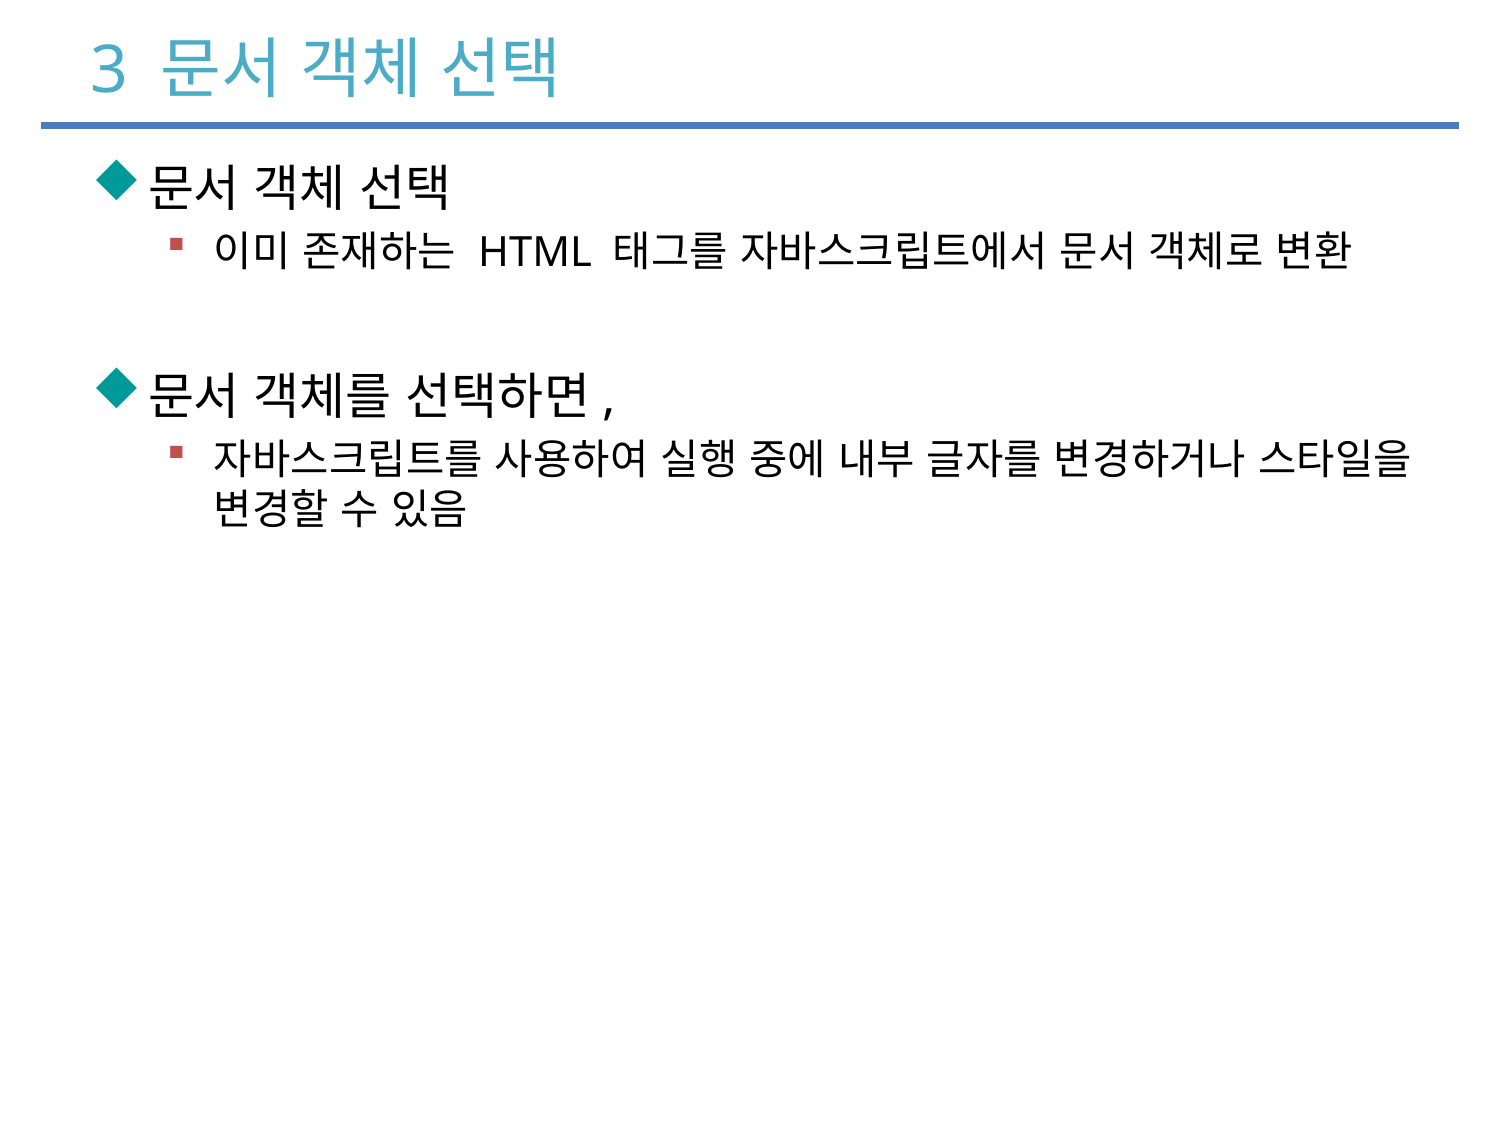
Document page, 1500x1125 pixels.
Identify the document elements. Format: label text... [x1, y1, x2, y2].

title 3 문서 객체 선택 [75, 19, 1425, 114]
list 문서 객체 선택 이미 존재하는 HTML 태그를 자바스크립트에서 문서 객체로 변환 문서 객체를 선택하면, 자바스크립트를 사용하여 실행 중에 내부 글자를 변경하거나 스타일을 변경할 수 있음 [76, 148, 1459, 1094]
